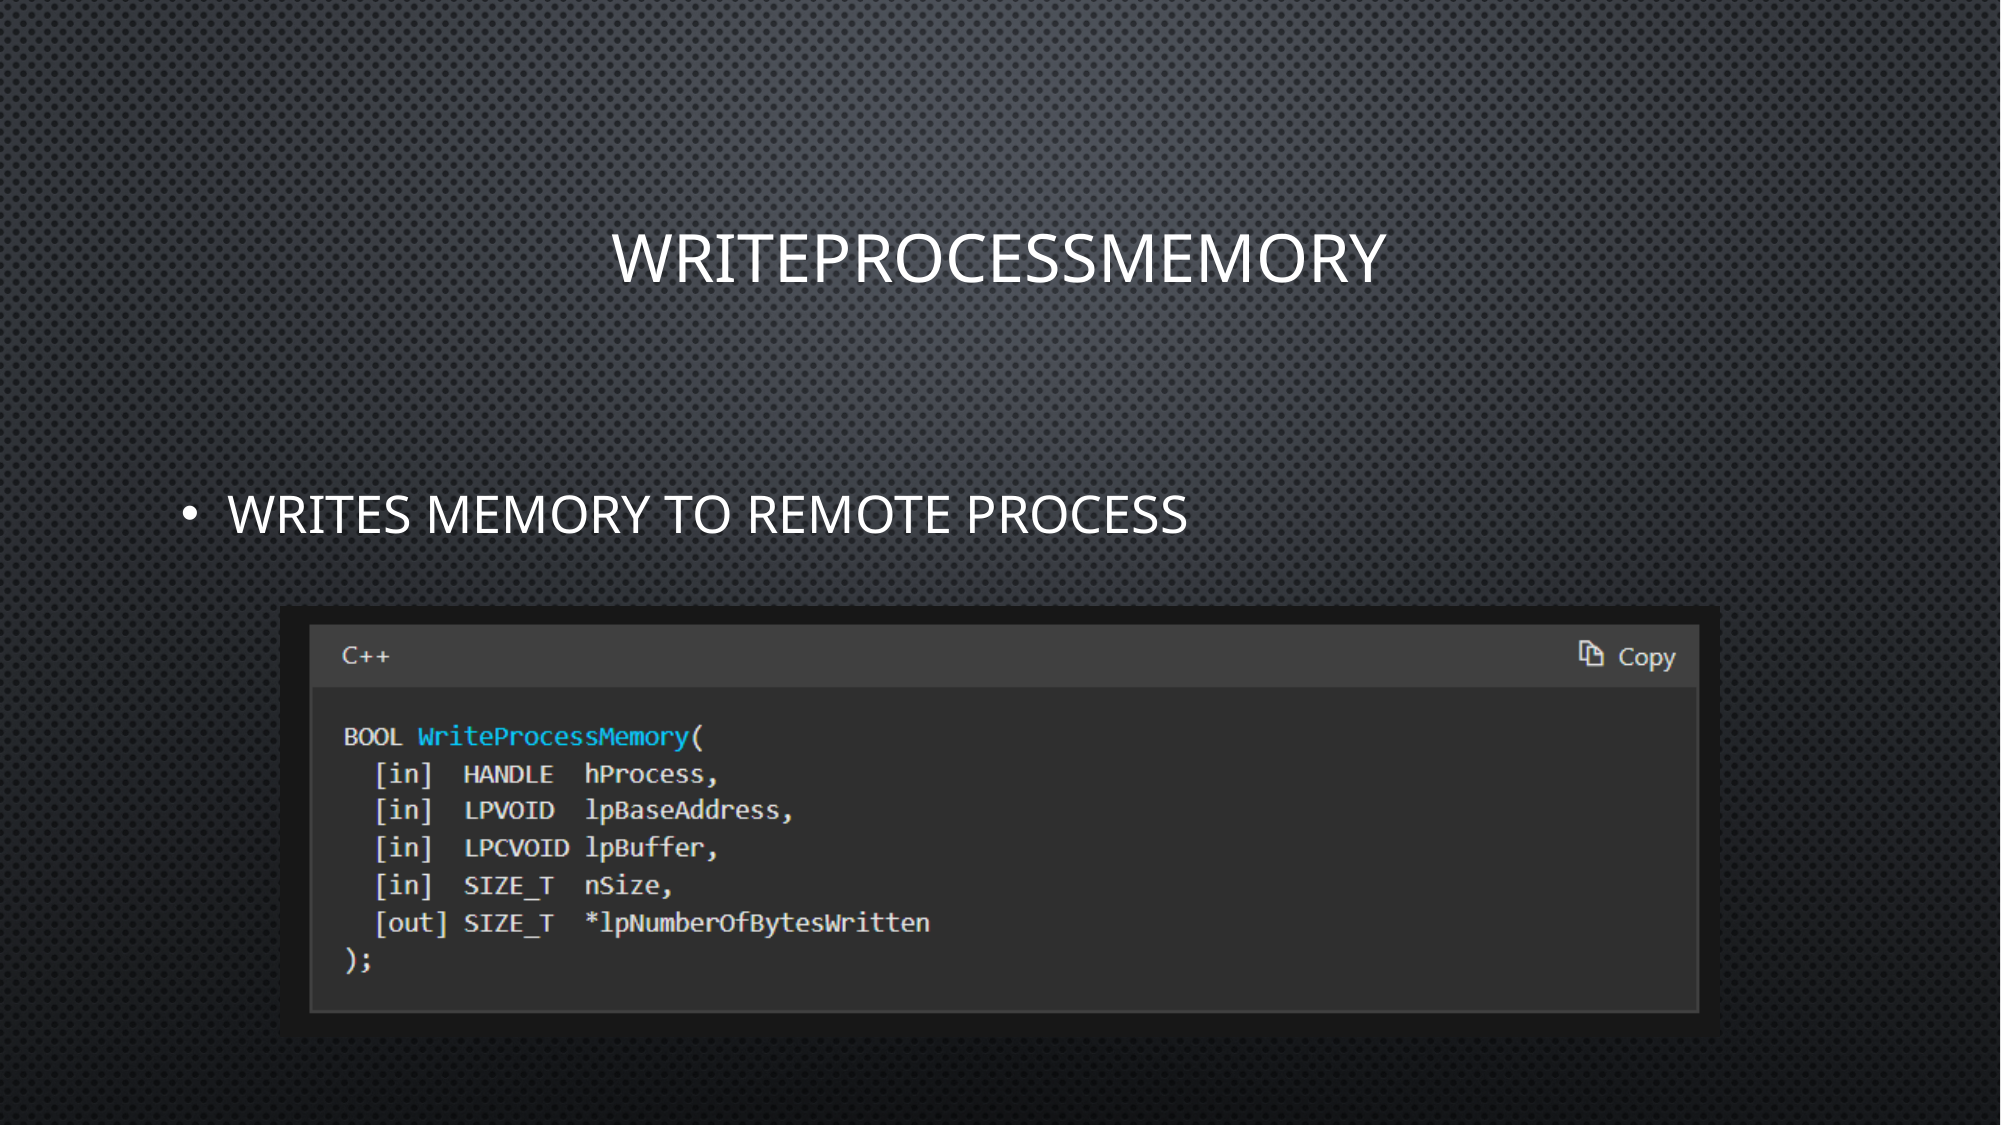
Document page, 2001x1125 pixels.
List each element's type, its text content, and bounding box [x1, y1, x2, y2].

list Writes memory to remote process [165, 473, 1249, 976]
title WriteProcessMemory [187, 99, 1813, 413]
picture [279, 606, 1720, 1037]
